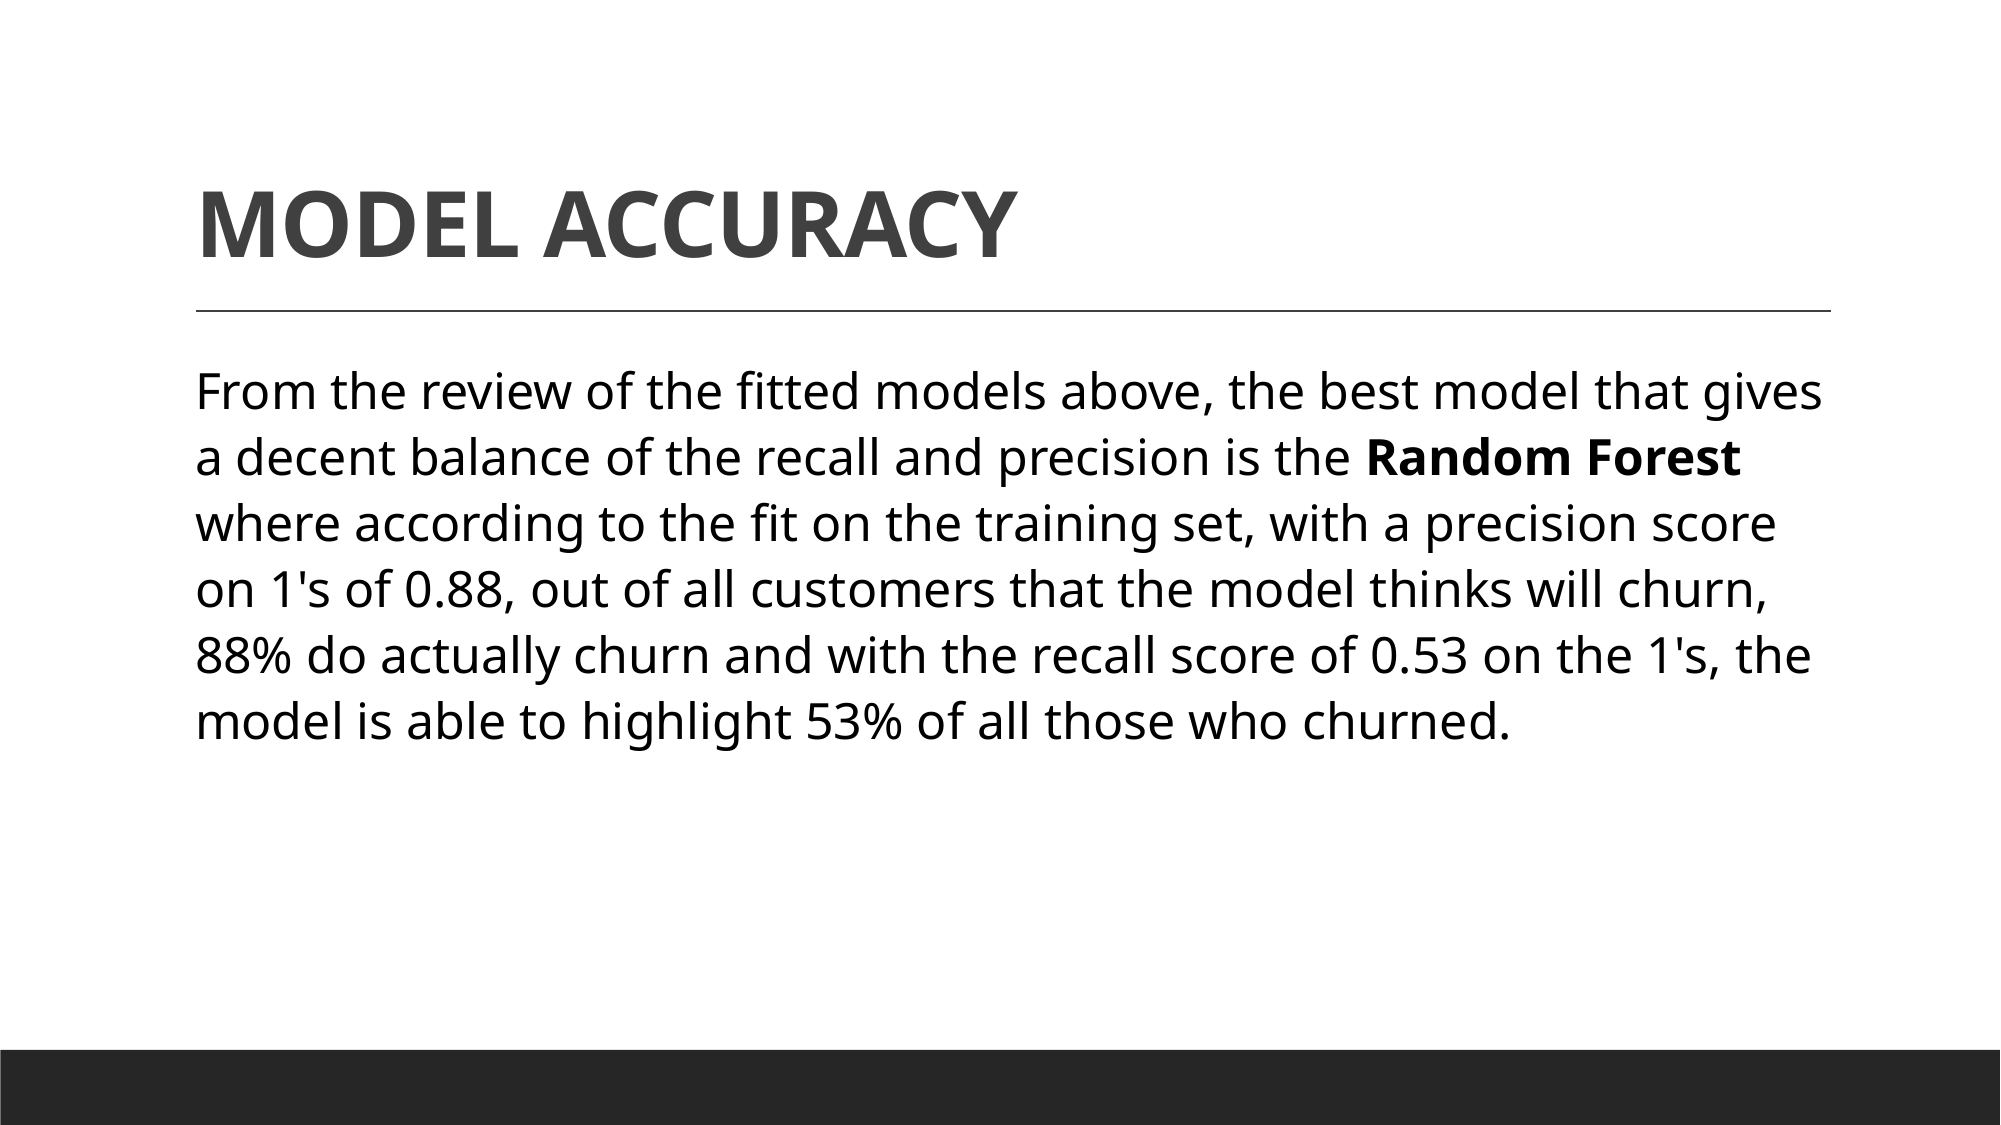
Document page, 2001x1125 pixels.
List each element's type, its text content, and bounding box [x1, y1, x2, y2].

title MODEL ACCURACY [180, 47, 1830, 285]
list From the review of the fitted models above, the best model that gives a decent balance of the recall and precision is the Random Forest where according to the fit on the training set, with a precision score on 1's of 0.88, out of all customers that the model thinks will churn, 88% do actually churn and with the recall score of 0.53 on the 1's, the model is able to highlight 53% of all those who churned. [180, 345, 1830, 963]
